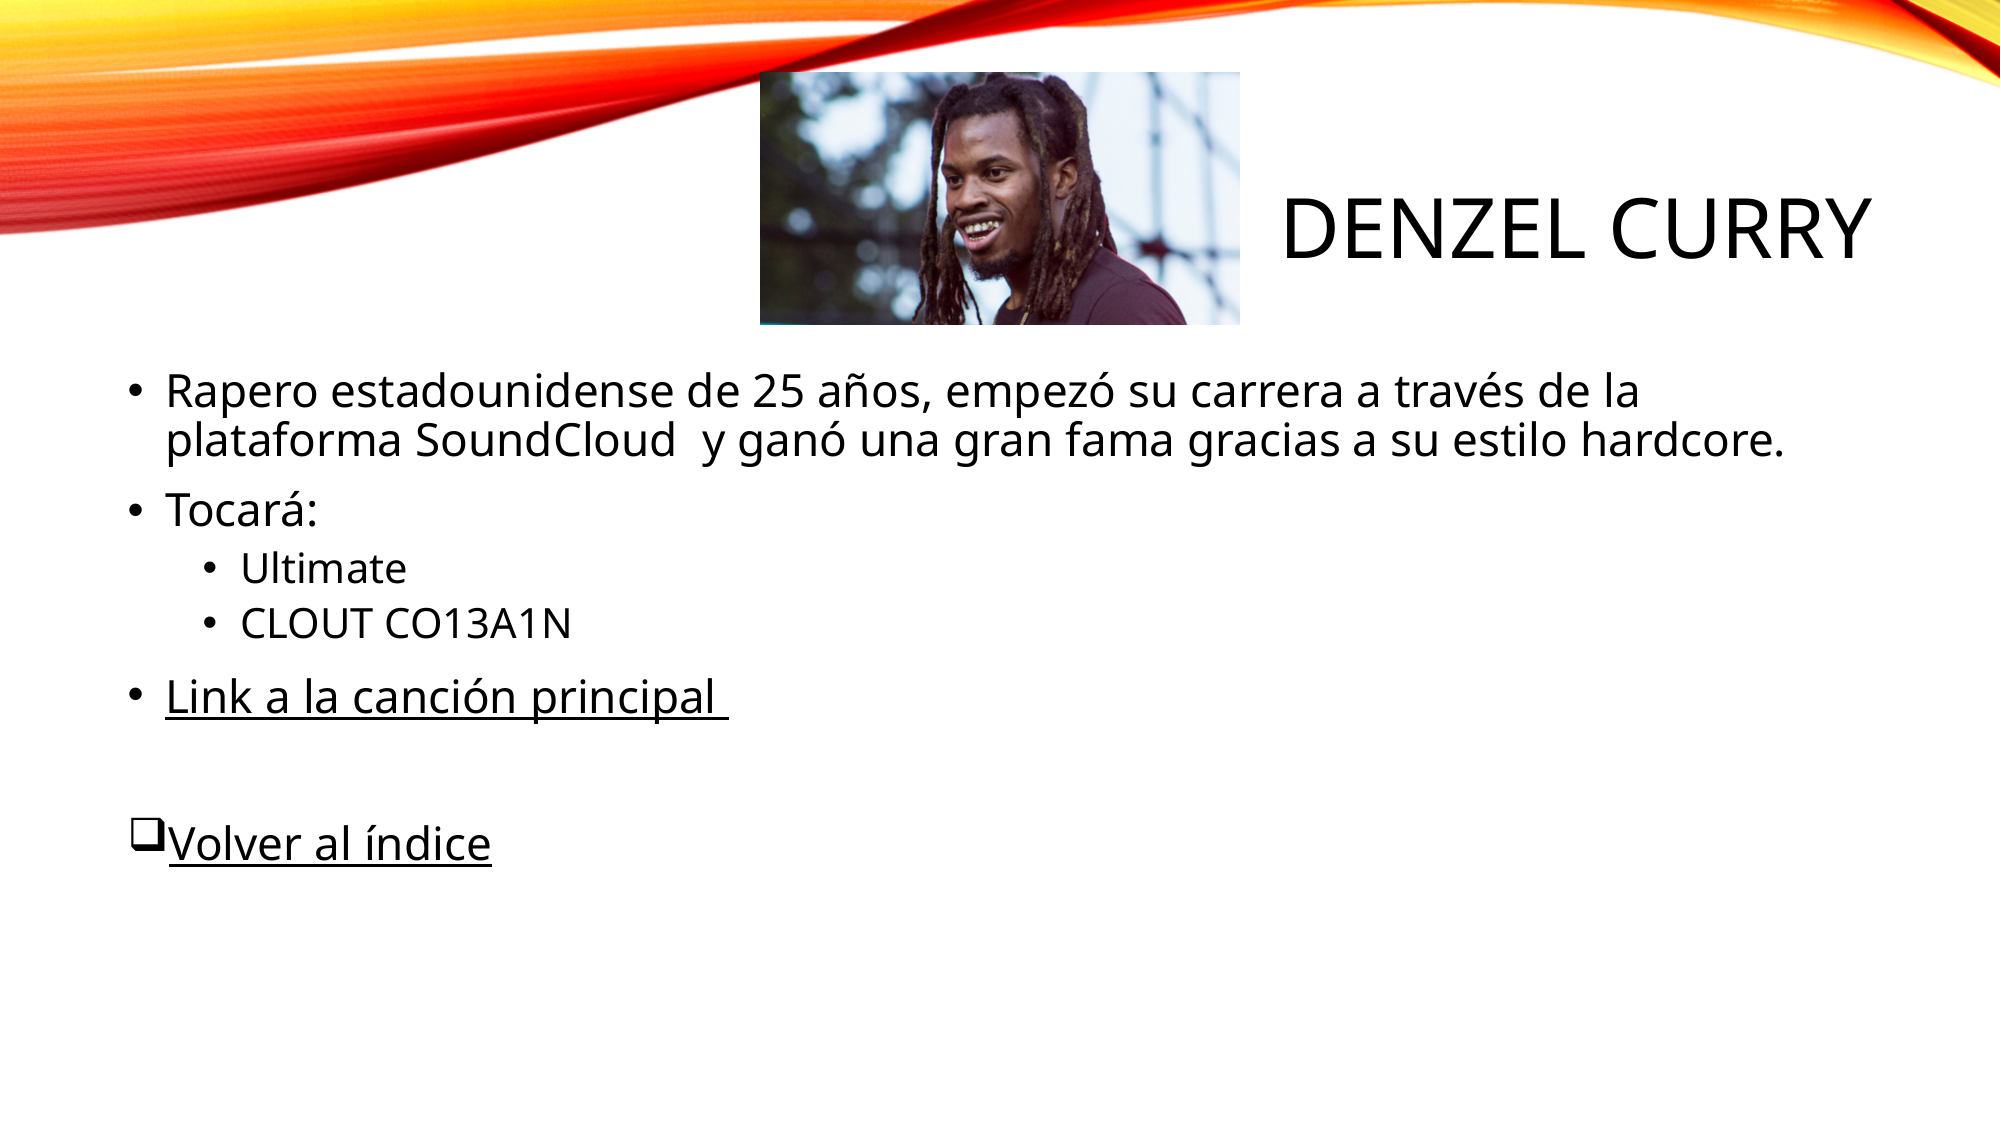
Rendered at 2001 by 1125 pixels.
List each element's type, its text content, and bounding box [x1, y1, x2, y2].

title Denzel Curry [474, 125, 1888, 338]
list Rapero estadounidense de 25 años, empezó su carrera a través de la plataforma SoundCloud y ganó una gran fama gracias a su estilo hardcore. Tocará: Ultimate CLOUT CO13A1N Link a la canción principal Volver al índice [112, 360, 1888, 1021]
picture [0, 0, 2000, 326]
